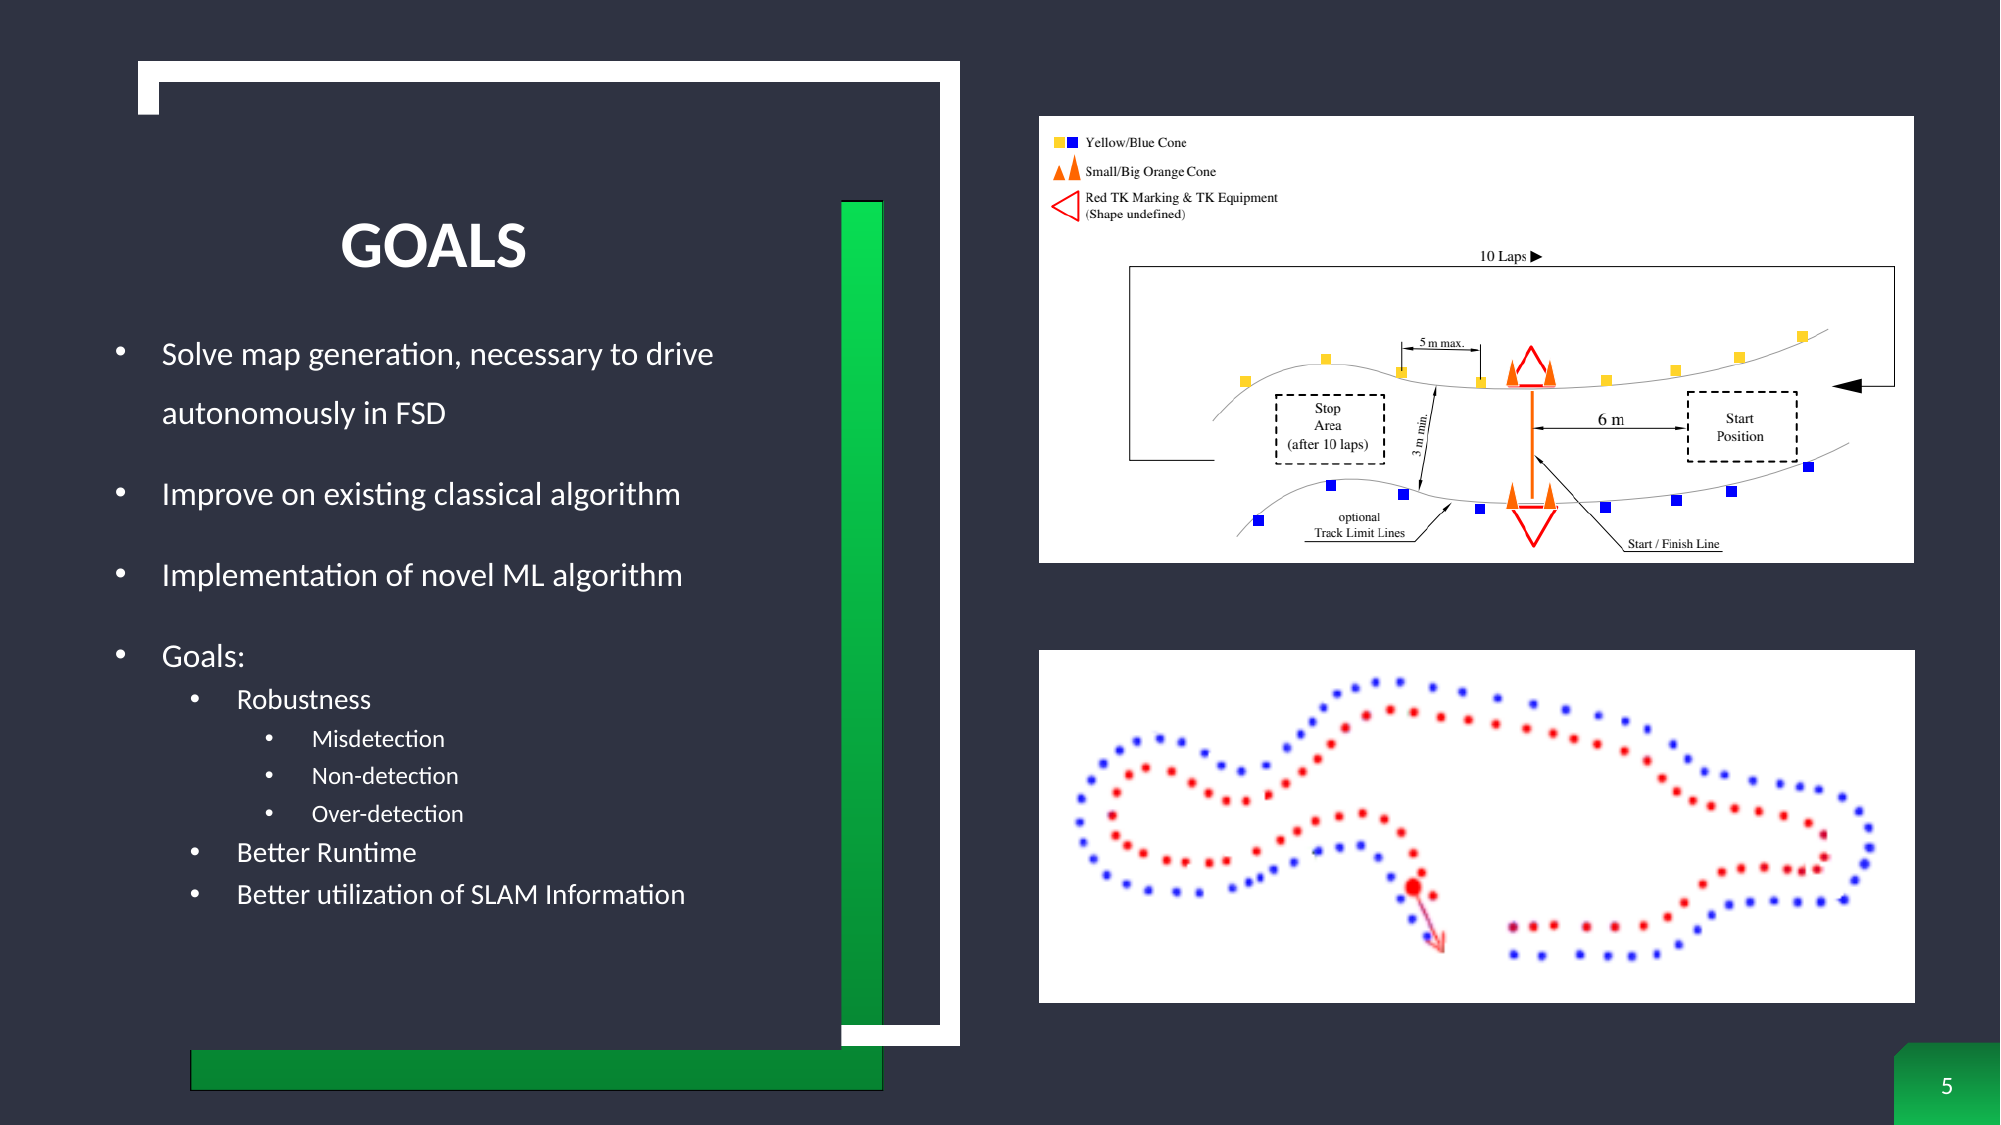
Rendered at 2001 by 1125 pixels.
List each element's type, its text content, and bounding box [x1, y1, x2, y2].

slide_number 5 [1894, 1050, 2000, 1118]
text_box Goals [97, 128, 771, 289]
list Solve map generation, necessary to drive autonomously in FSD Improve on existing classical algorithm Implementation of novel ML algorithm Goals: Robustness Misdetection Non-detection Over-detection Better Runtime Better utilization of SLAM Information [99, 304, 773, 975]
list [1039, 116, 1914, 563]
picture [1039, 650, 1915, 1004]
